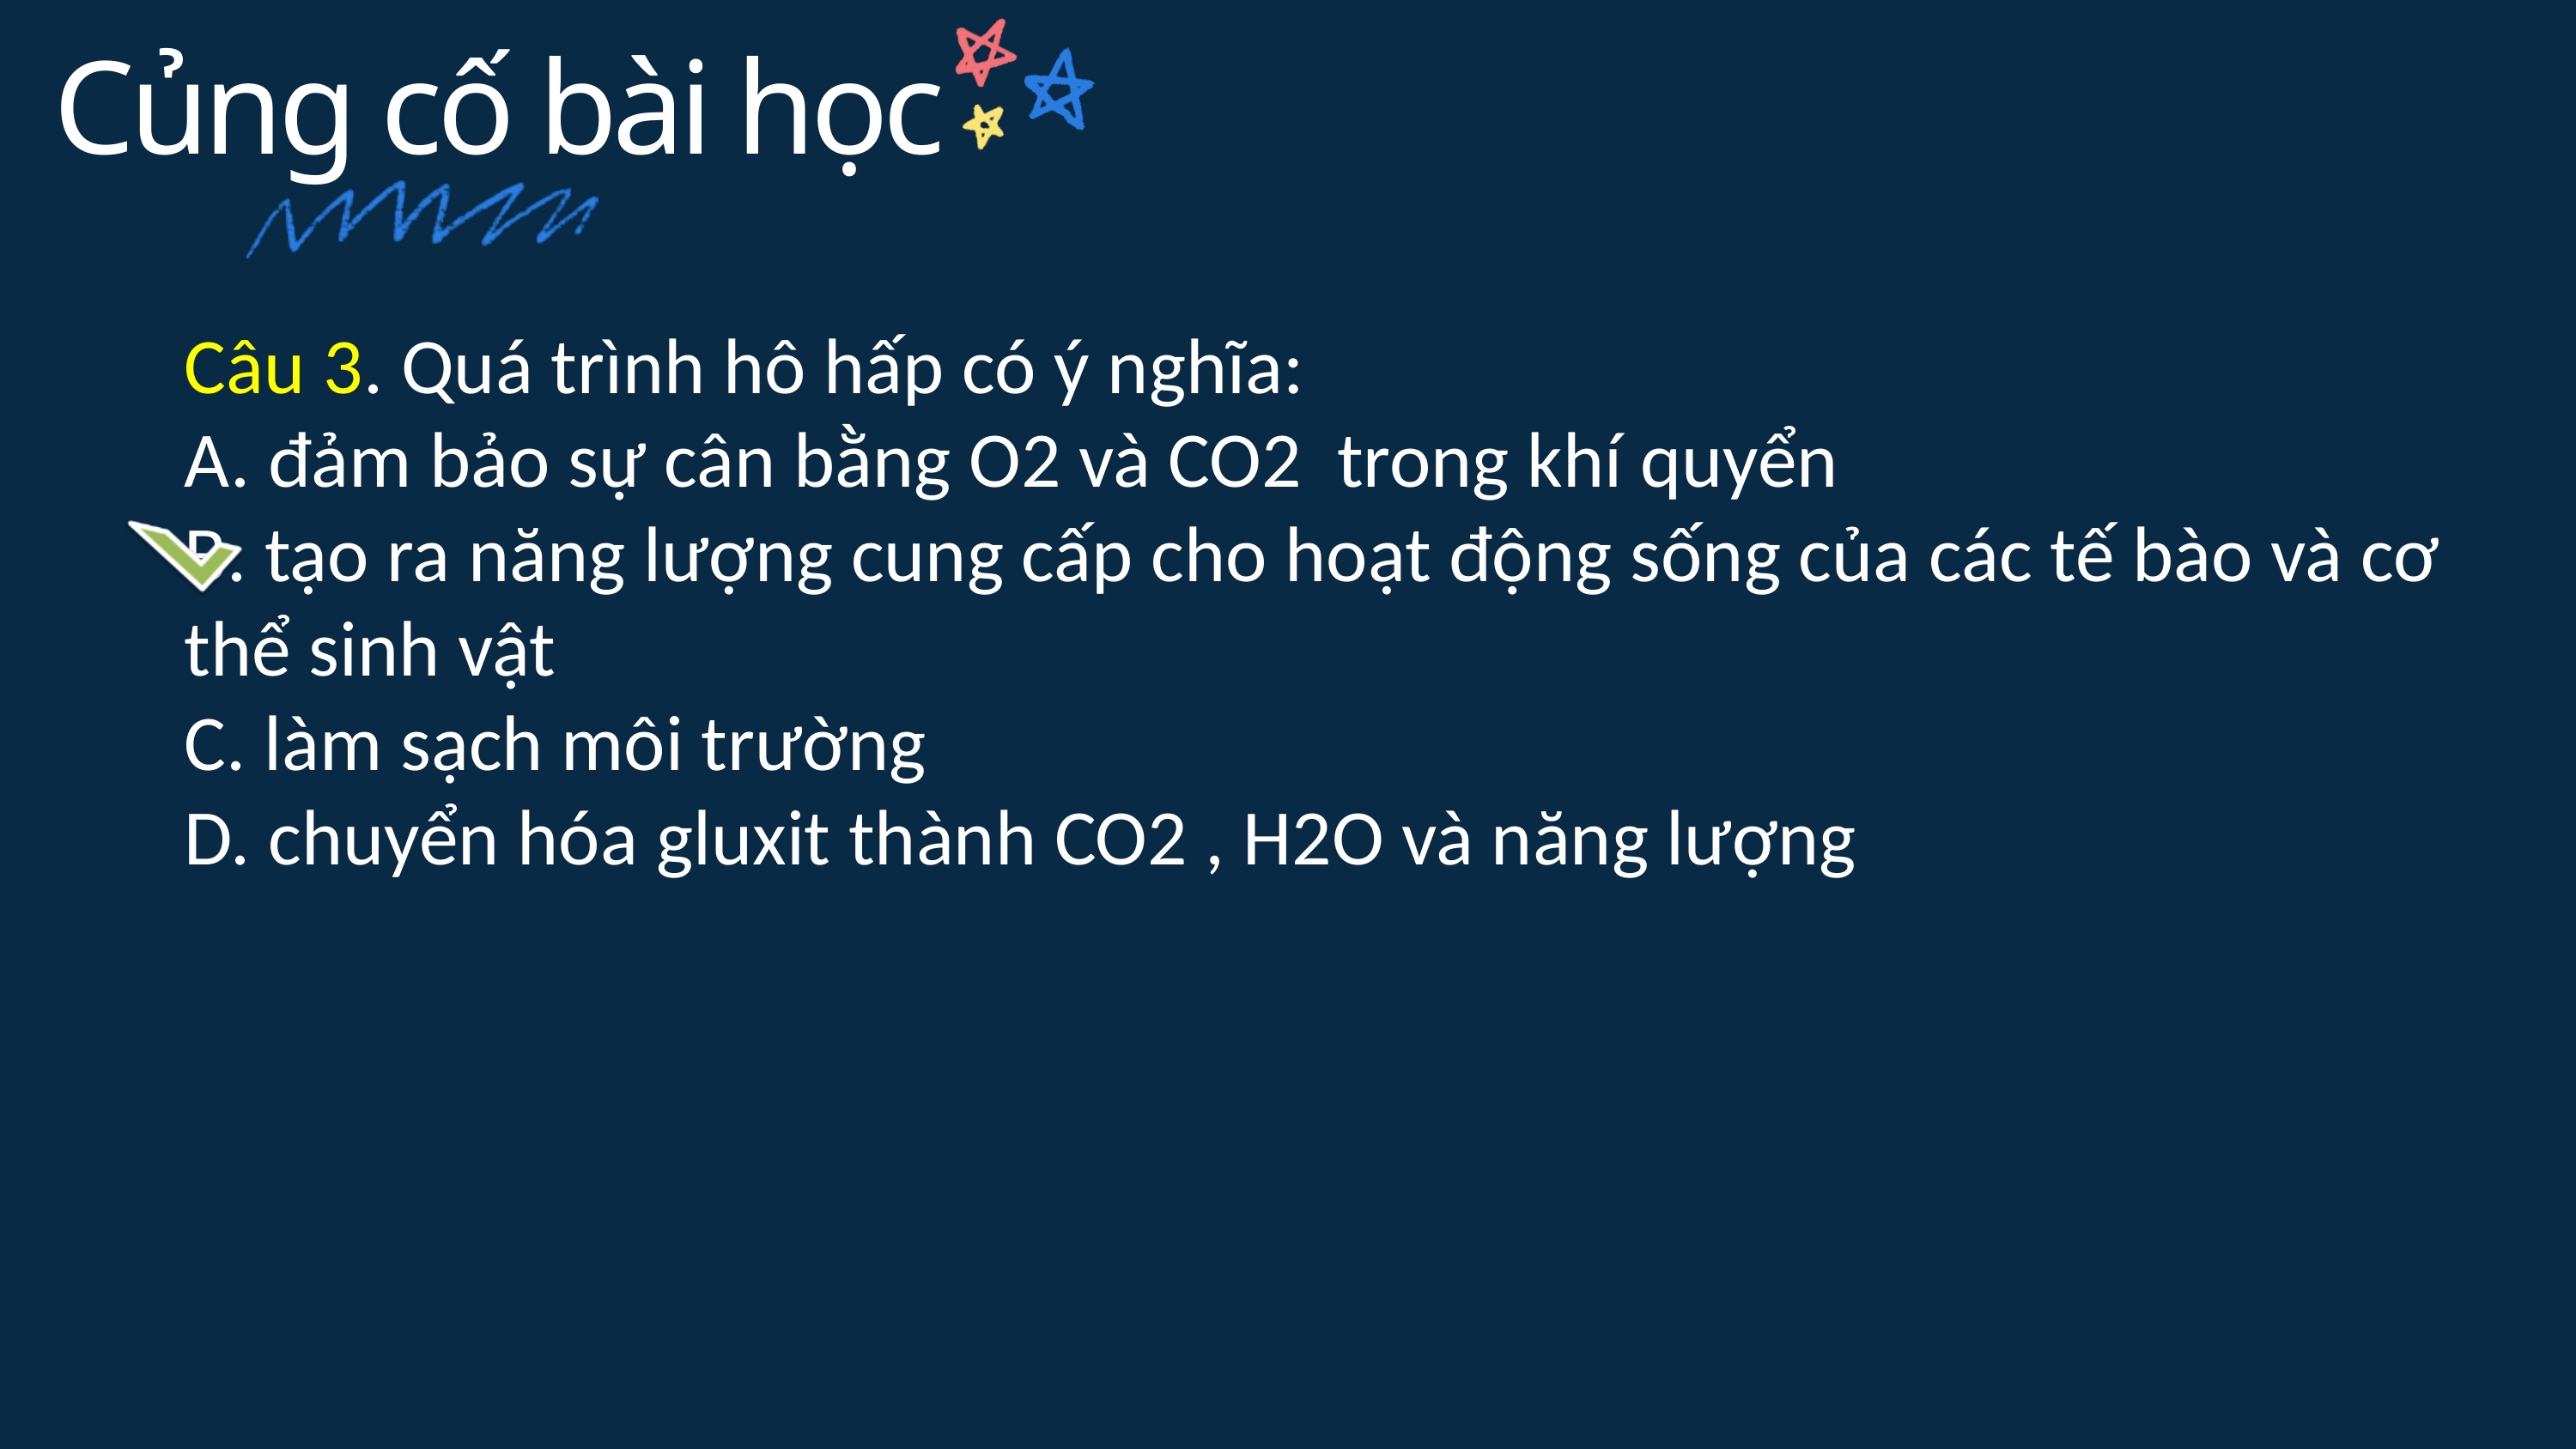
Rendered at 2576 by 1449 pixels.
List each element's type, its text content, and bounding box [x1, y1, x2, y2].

text_box Câu 3. Quá trình hô hấp có ý nghĩa: A. đảm bảo sự cân bằng O2 và CO2 trong khí quyển B. tạo ra năng lượng cung cấp cho hoạt động sống của các tế bào và cơ thể sinh vật C. làm sạch môi trường D. chuyển hóa gluxit thành CO2 , H2O và năng lượng [172, 307, 2576, 888]
text_box Củng cố bài học [53, 51, 1031, 180]
picture [914, 0, 1112, 186]
picture [122, 517, 247, 601]
picture [246, 180, 598, 258]
